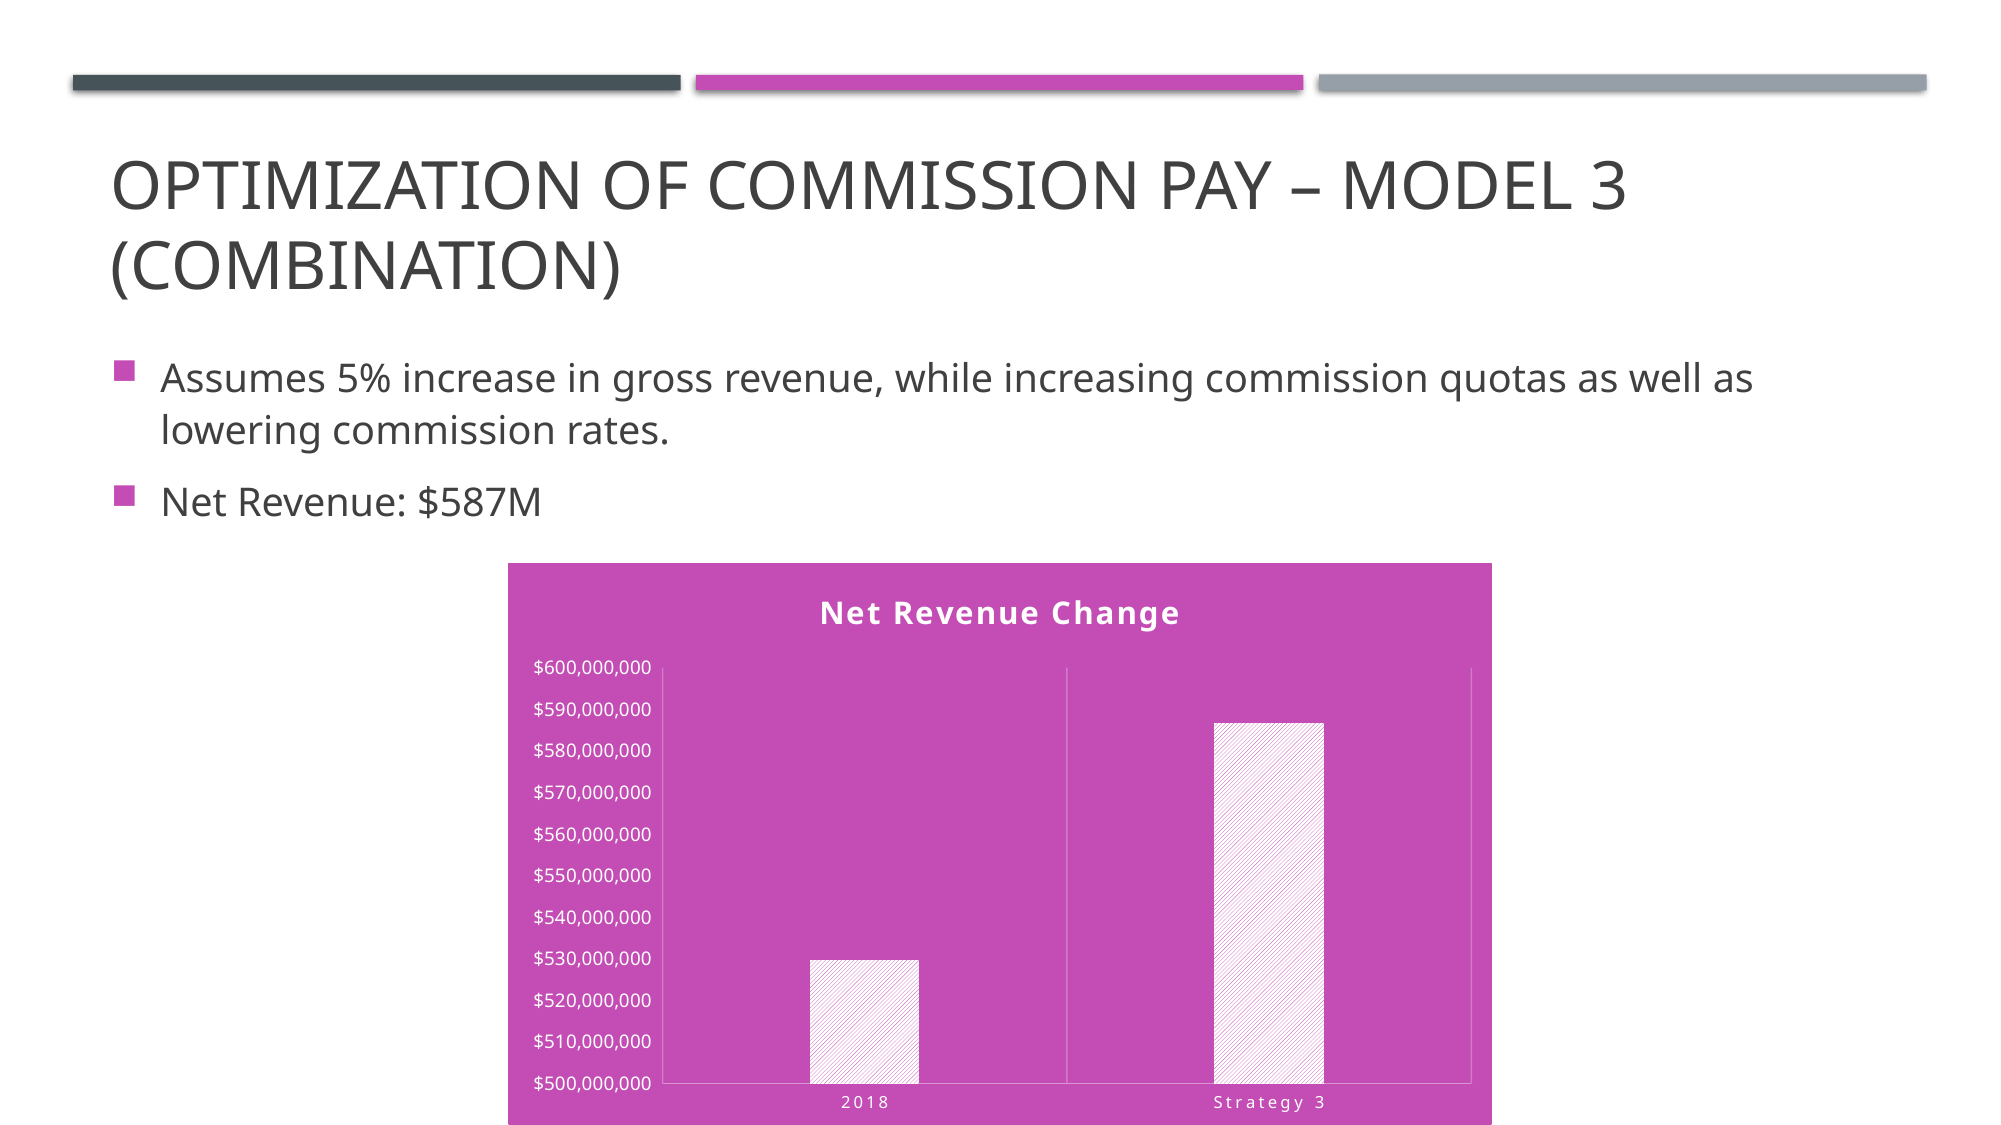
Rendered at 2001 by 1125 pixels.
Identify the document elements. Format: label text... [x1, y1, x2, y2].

chart [507, 561, 1493, 1125]
list Assumes 5% increase in gross revenue, while increasing commission quotas as well as lowering commission rates. Net Revenue: $587M [95, 360, 1905, 512]
title Optimization of commission pay – model 3 (Combination) [95, 115, 1905, 311]
